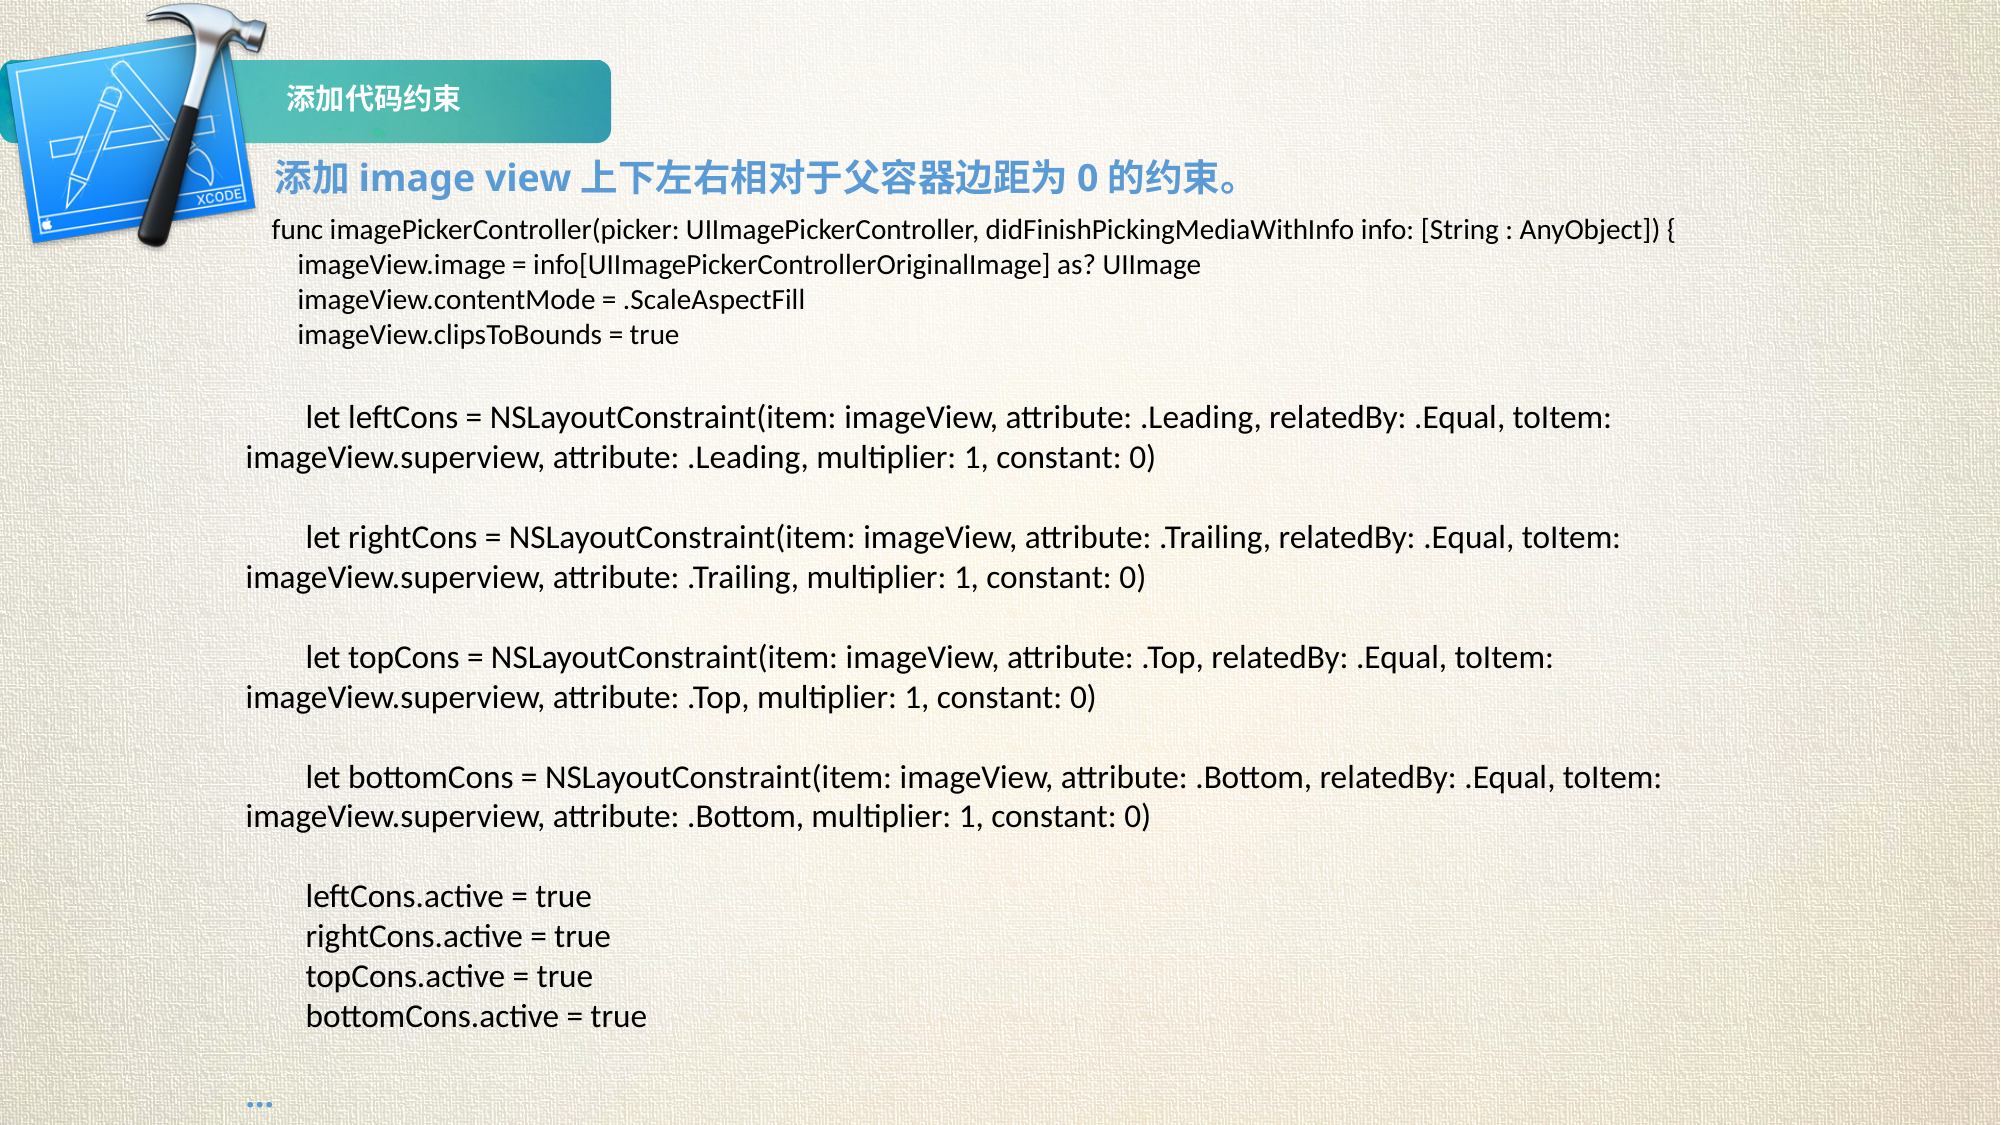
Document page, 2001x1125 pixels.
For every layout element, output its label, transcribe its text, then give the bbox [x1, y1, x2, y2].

picture [0, 0, 2000, 1125]
text_box [272, 59, 613, 135]
text_box func imagePickerController(picker: UIImagePickerController, didFinishPickingMediaWithInfo info: [String : AnyObject]) { imageView.image = info[UIImagePickerControllerOriginalImage] as? UIImage imageView.contentMode = .ScaleAspectFill imageView.clipsToBounds = true let leftCons = NSLayoutConstraint(item: imageView, attribute: .Leading, relatedBy: .Equal, toItem: imageView.superview, attribute: .Leading, multiplier: 1, constant: 0) let rightCons = NSLayoutConstraint(item: imageView, attribute: .Trailing, relatedBy: .Equal, toItem: imageView.superview, attribute: .Trailing, multiplier: 1, constant: 0) let topCons = NSLayoutConstraint(item: imageView, attribute: .Top, relatedBy: .Equal, toItem: imageView.superview, attribute: .Top, multiplier: 1, constant: 0) let bottomCons = NSLayoutConstraint(item: imageView, attribute: .Bottom, relatedBy: .Equal, toItem: imageView.superview, attribute: .Bottom, multiplier: 1, constant: 0) leftCons.active = true rightCons.active = true topCons.active = true bottomCons.active = true … [230, 203, 1879, 1122]
text_box 添加image view上下左右相对于父容器边距为0的约束。 [272, 146, 1908, 206]
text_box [272, 72, 611, 170]
